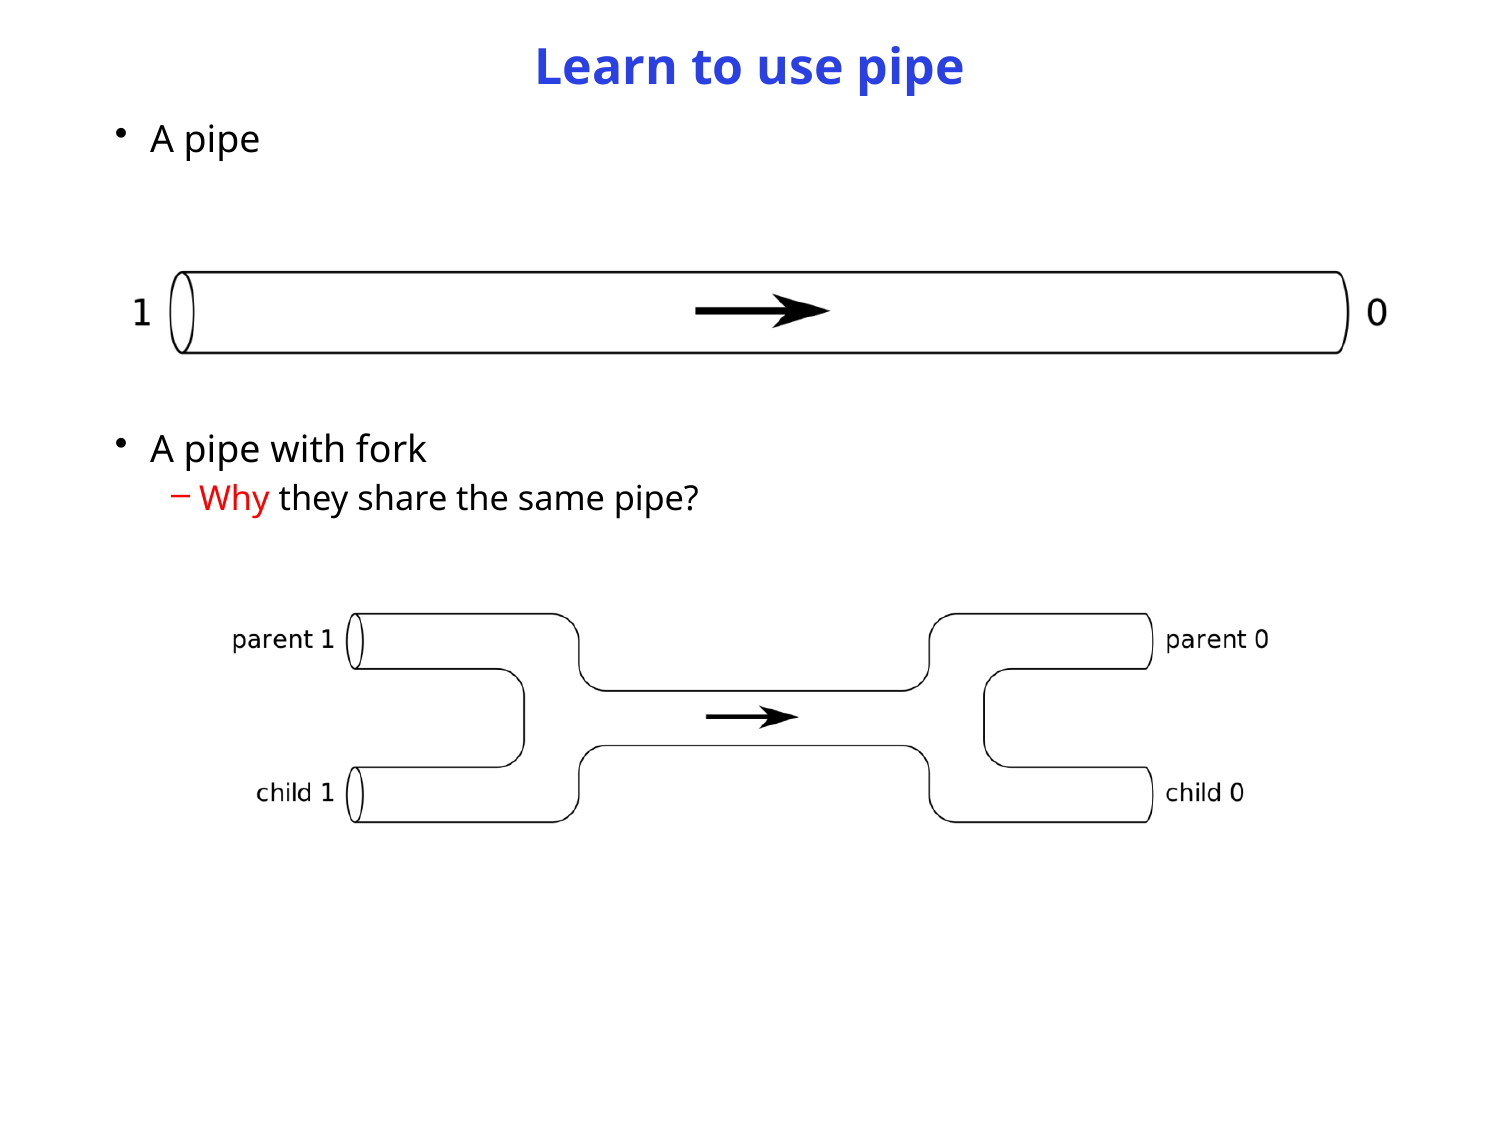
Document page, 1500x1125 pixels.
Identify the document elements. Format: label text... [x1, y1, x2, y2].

picture [224, 596, 1288, 847]
picture [124, 249, 1401, 384]
title Learn to use pipe [162, 24, 1338, 112]
list A pipe A pipe with fork Why they share the same pipe? [99, 112, 1400, 950]
